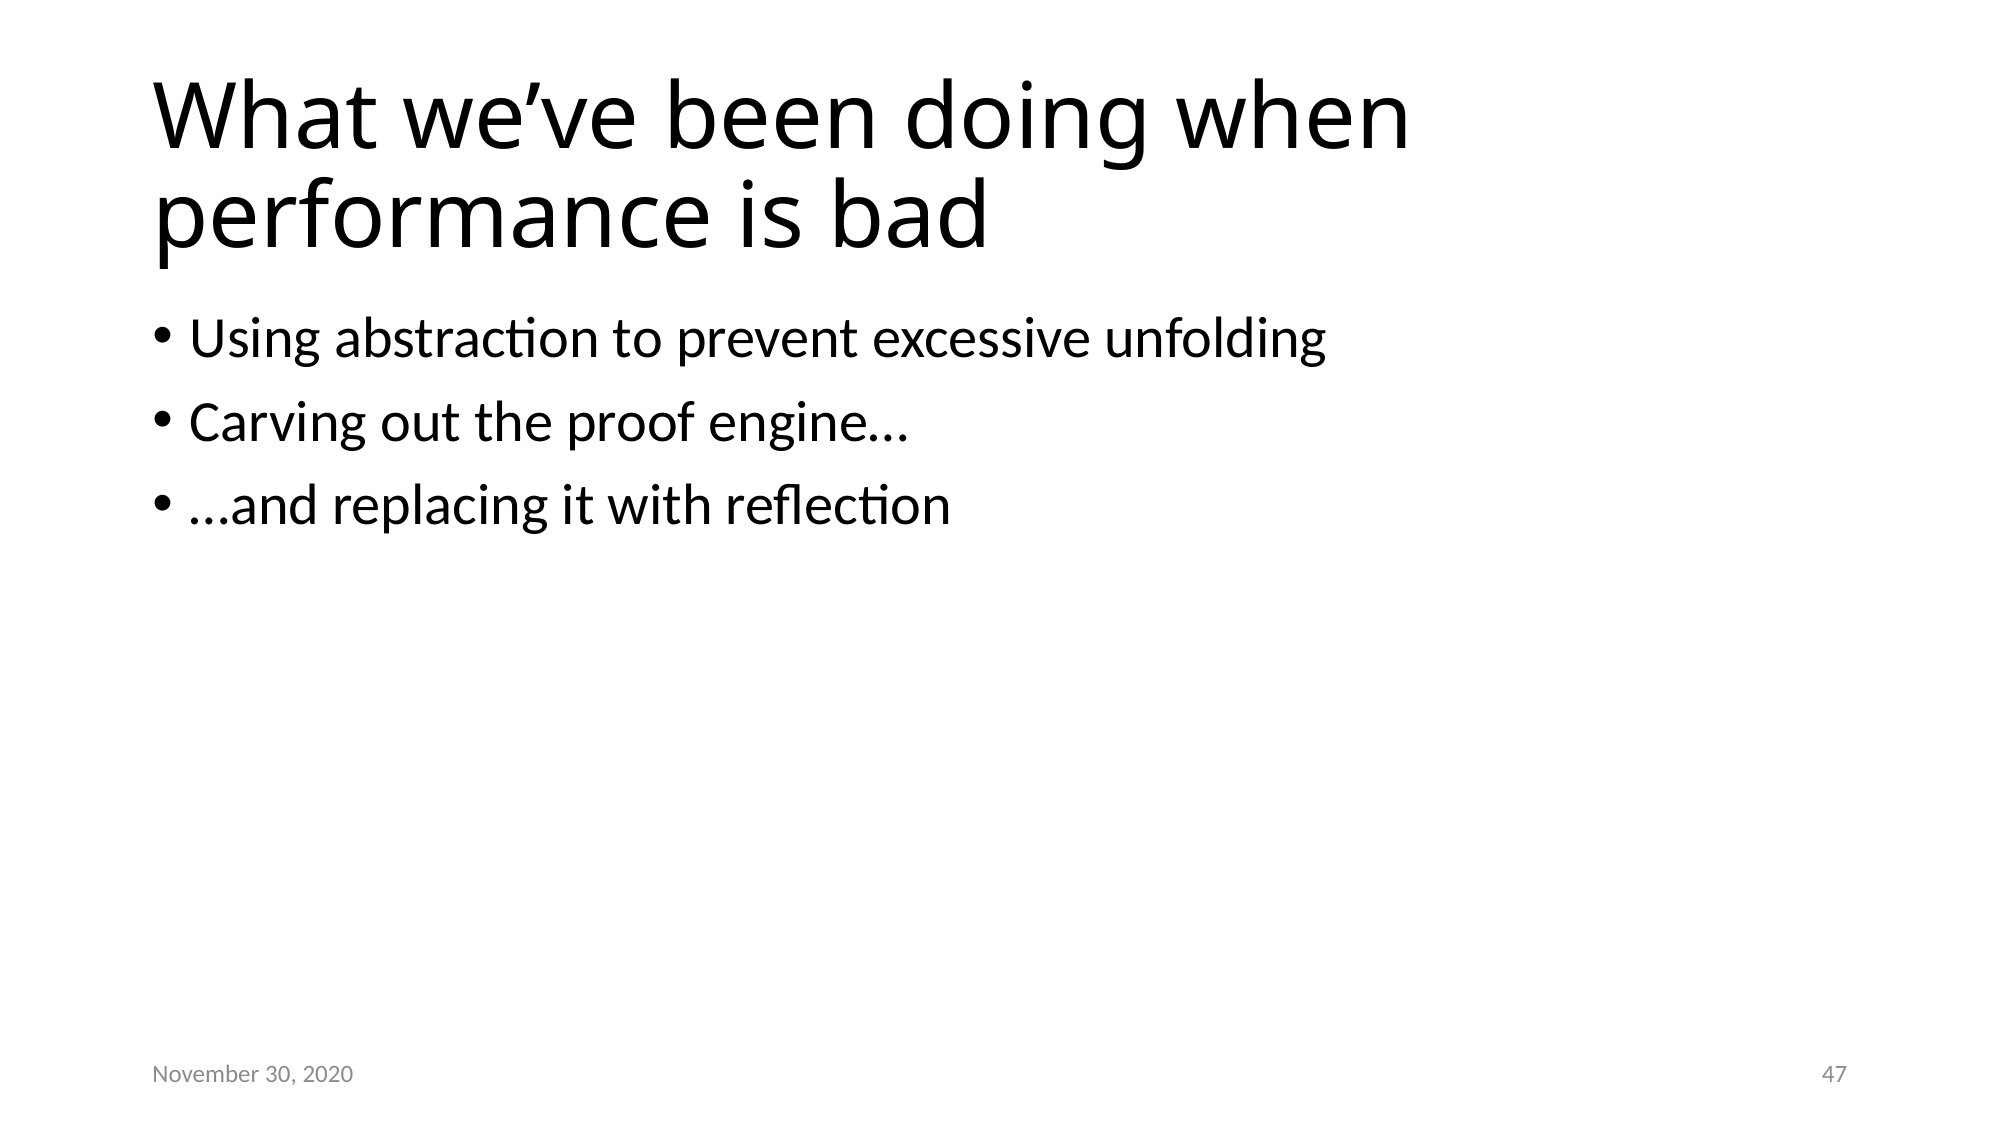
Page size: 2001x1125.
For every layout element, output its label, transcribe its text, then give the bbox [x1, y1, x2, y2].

list Using abstraction to prevent excessive unfolding Carving out the proof engine… …and replacing it with reflection [137, 299, 1863, 1014]
slide_number 47 [1412, 1042, 1863, 1103]
title What we’ve been doing when performance is bad [137, 59, 1863, 278]
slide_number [137, 1042, 588, 1103]
